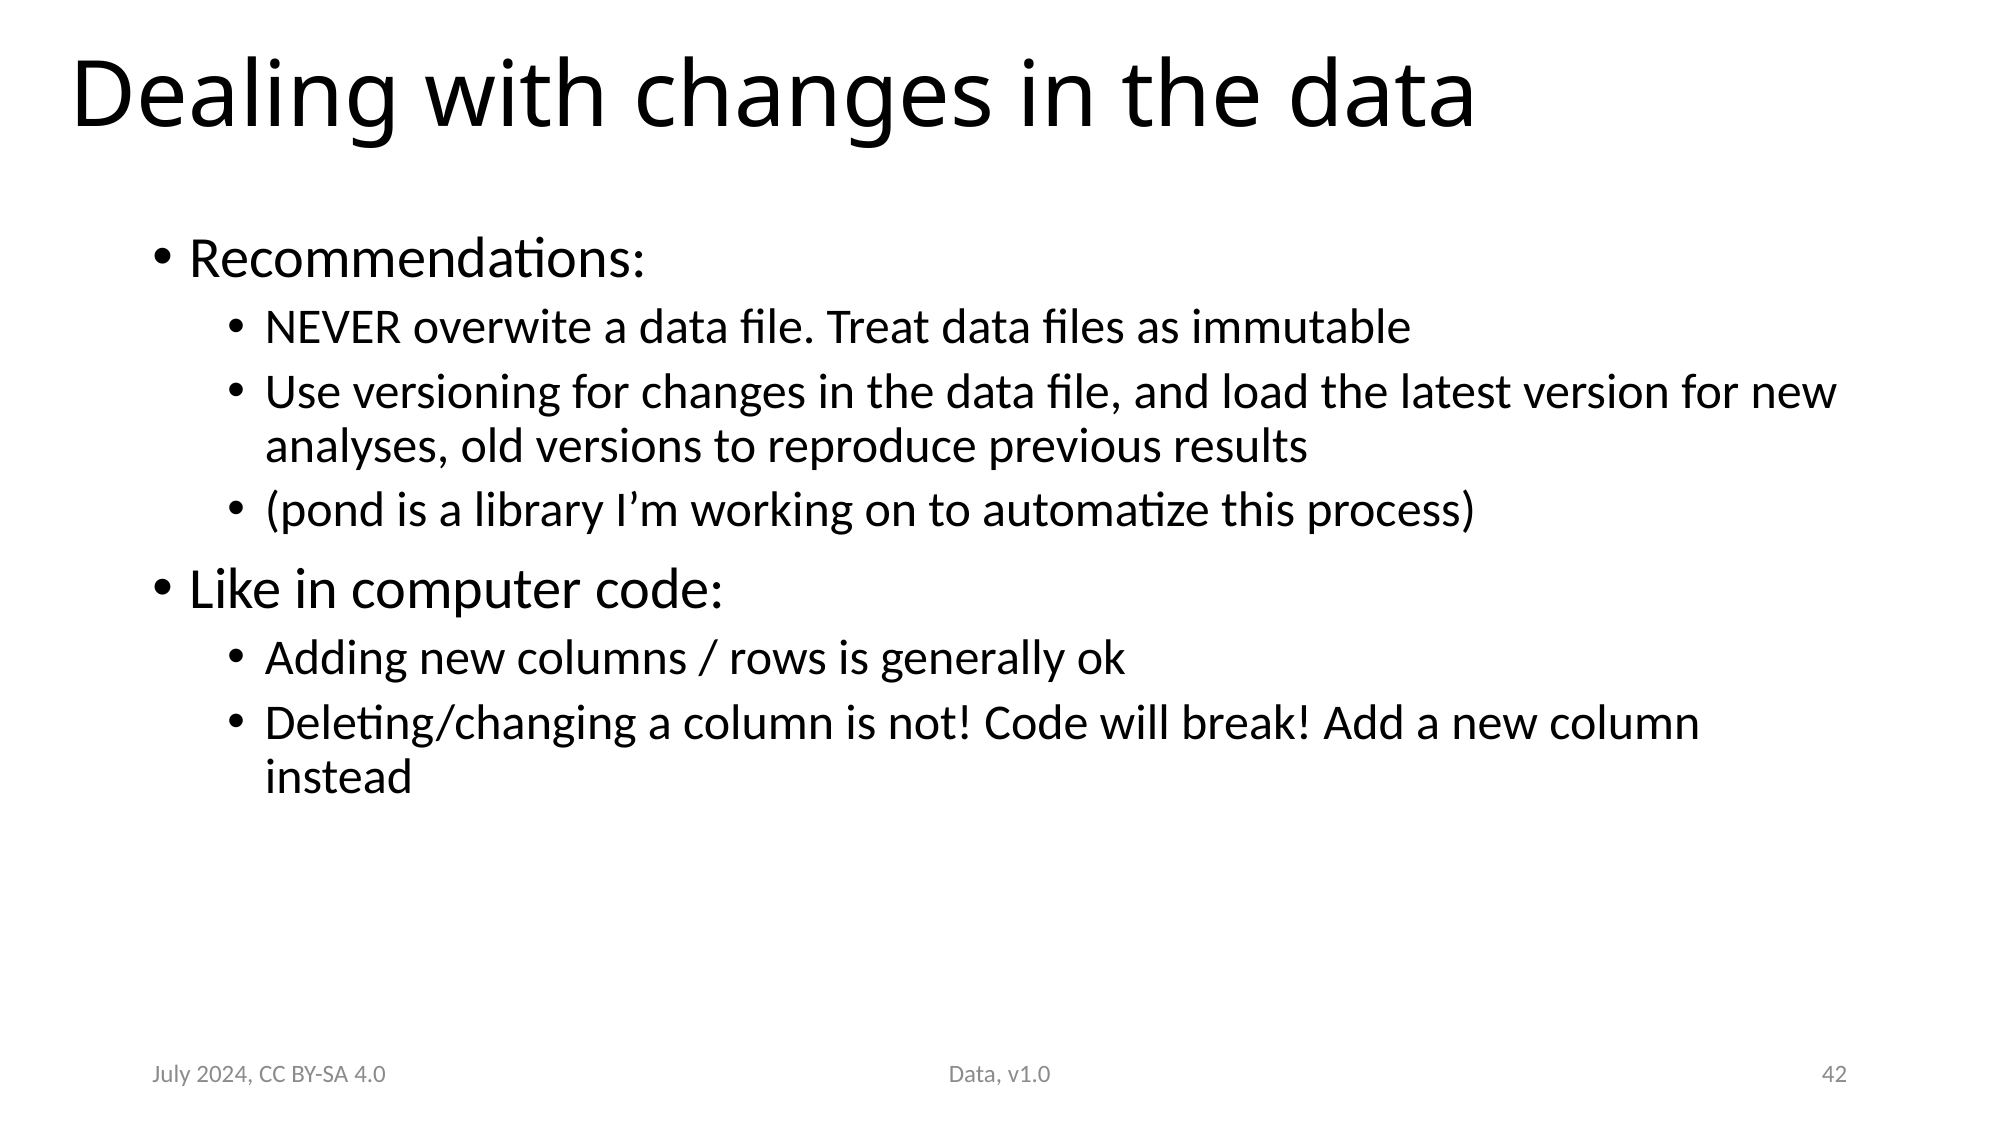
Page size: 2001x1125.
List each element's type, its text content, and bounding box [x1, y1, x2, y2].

footer Data, v1.0 [662, 1042, 1338, 1103]
title Dealing with changes in the data [55, 23, 1934, 172]
list Recommendations: NEVER overwite a data file. Treat data files as immutable Use versioning for changes in the data file, and load the latest version for new analyses, old versions to reproduce previous results (pond is a library I’m working on to automatize this process) Like in computer code: Adding new columns / rows is generally ok Deleting/changing a column is not! Code will break! Add a new column instead [137, 219, 1863, 1014]
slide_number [137, 1042, 588, 1103]
slide_number 42 [1412, 1042, 1863, 1103]
